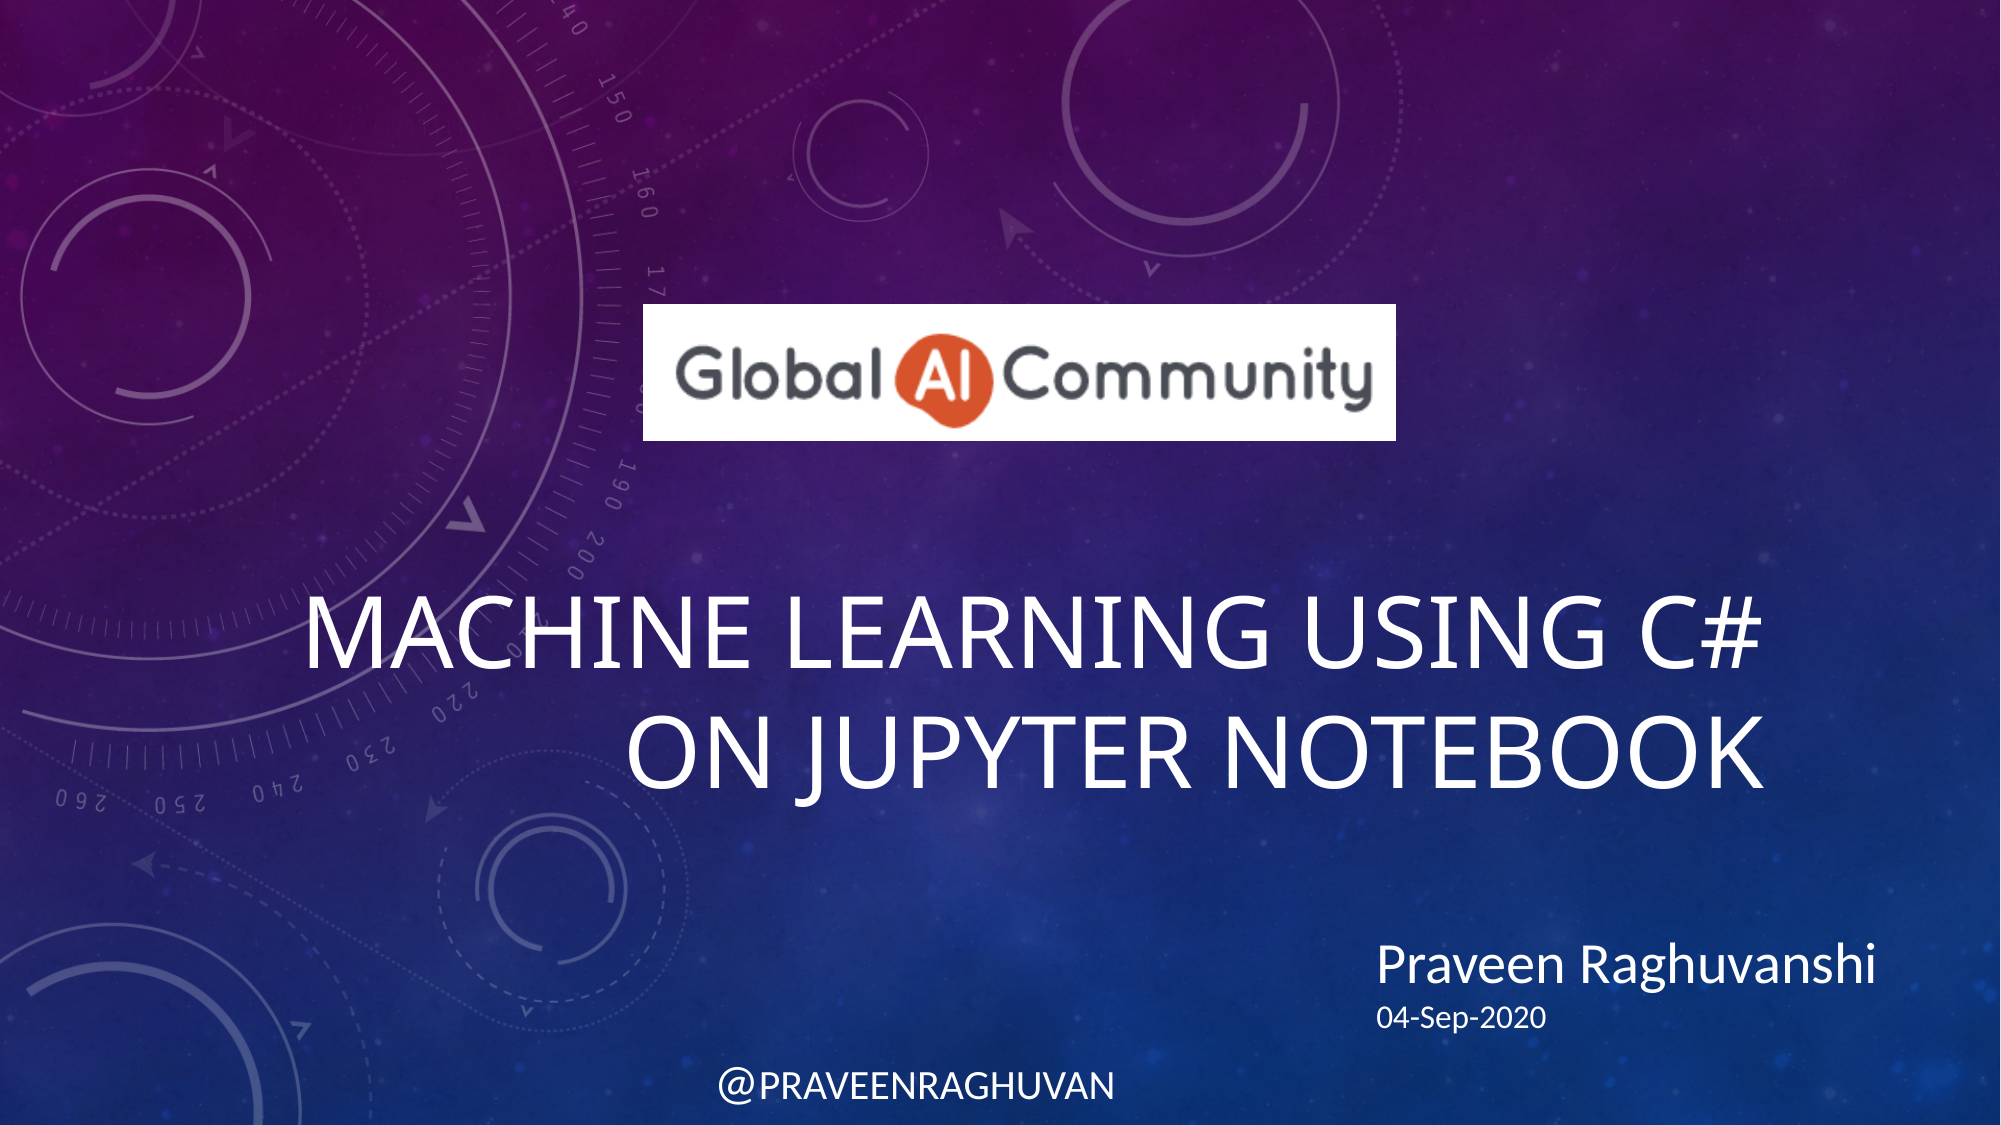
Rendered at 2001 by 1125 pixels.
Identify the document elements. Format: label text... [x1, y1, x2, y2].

picture [0, 0, 2001, 1125]
title Machine Learning using C# on Jupyter Notebook [208, 489, 1781, 817]
text_box Praveen Raghuvanshi 04-Sep-2020 [1361, 918, 1970, 1043]
text_box @praveenraghuvan [657, 1049, 1172, 1110]
